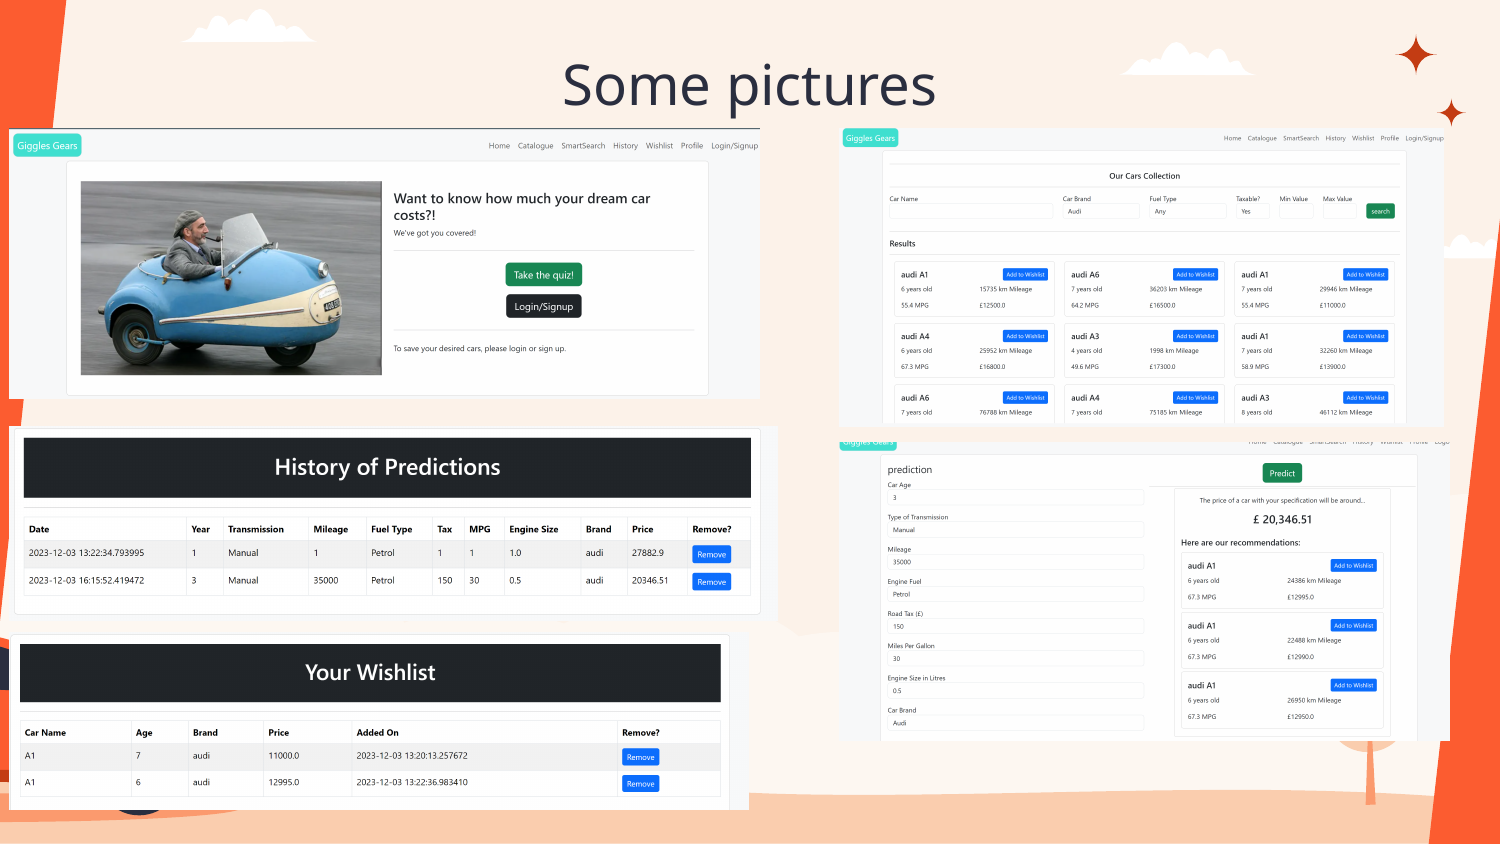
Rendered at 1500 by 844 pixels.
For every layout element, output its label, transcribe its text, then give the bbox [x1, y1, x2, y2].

picture [9, 425, 778, 621]
picture [9, 128, 760, 399]
picture [9, 632, 750, 810]
title Some pictures [118, 34, 1382, 129]
picture [839, 442, 1450, 742]
picture [839, 128, 1444, 427]
